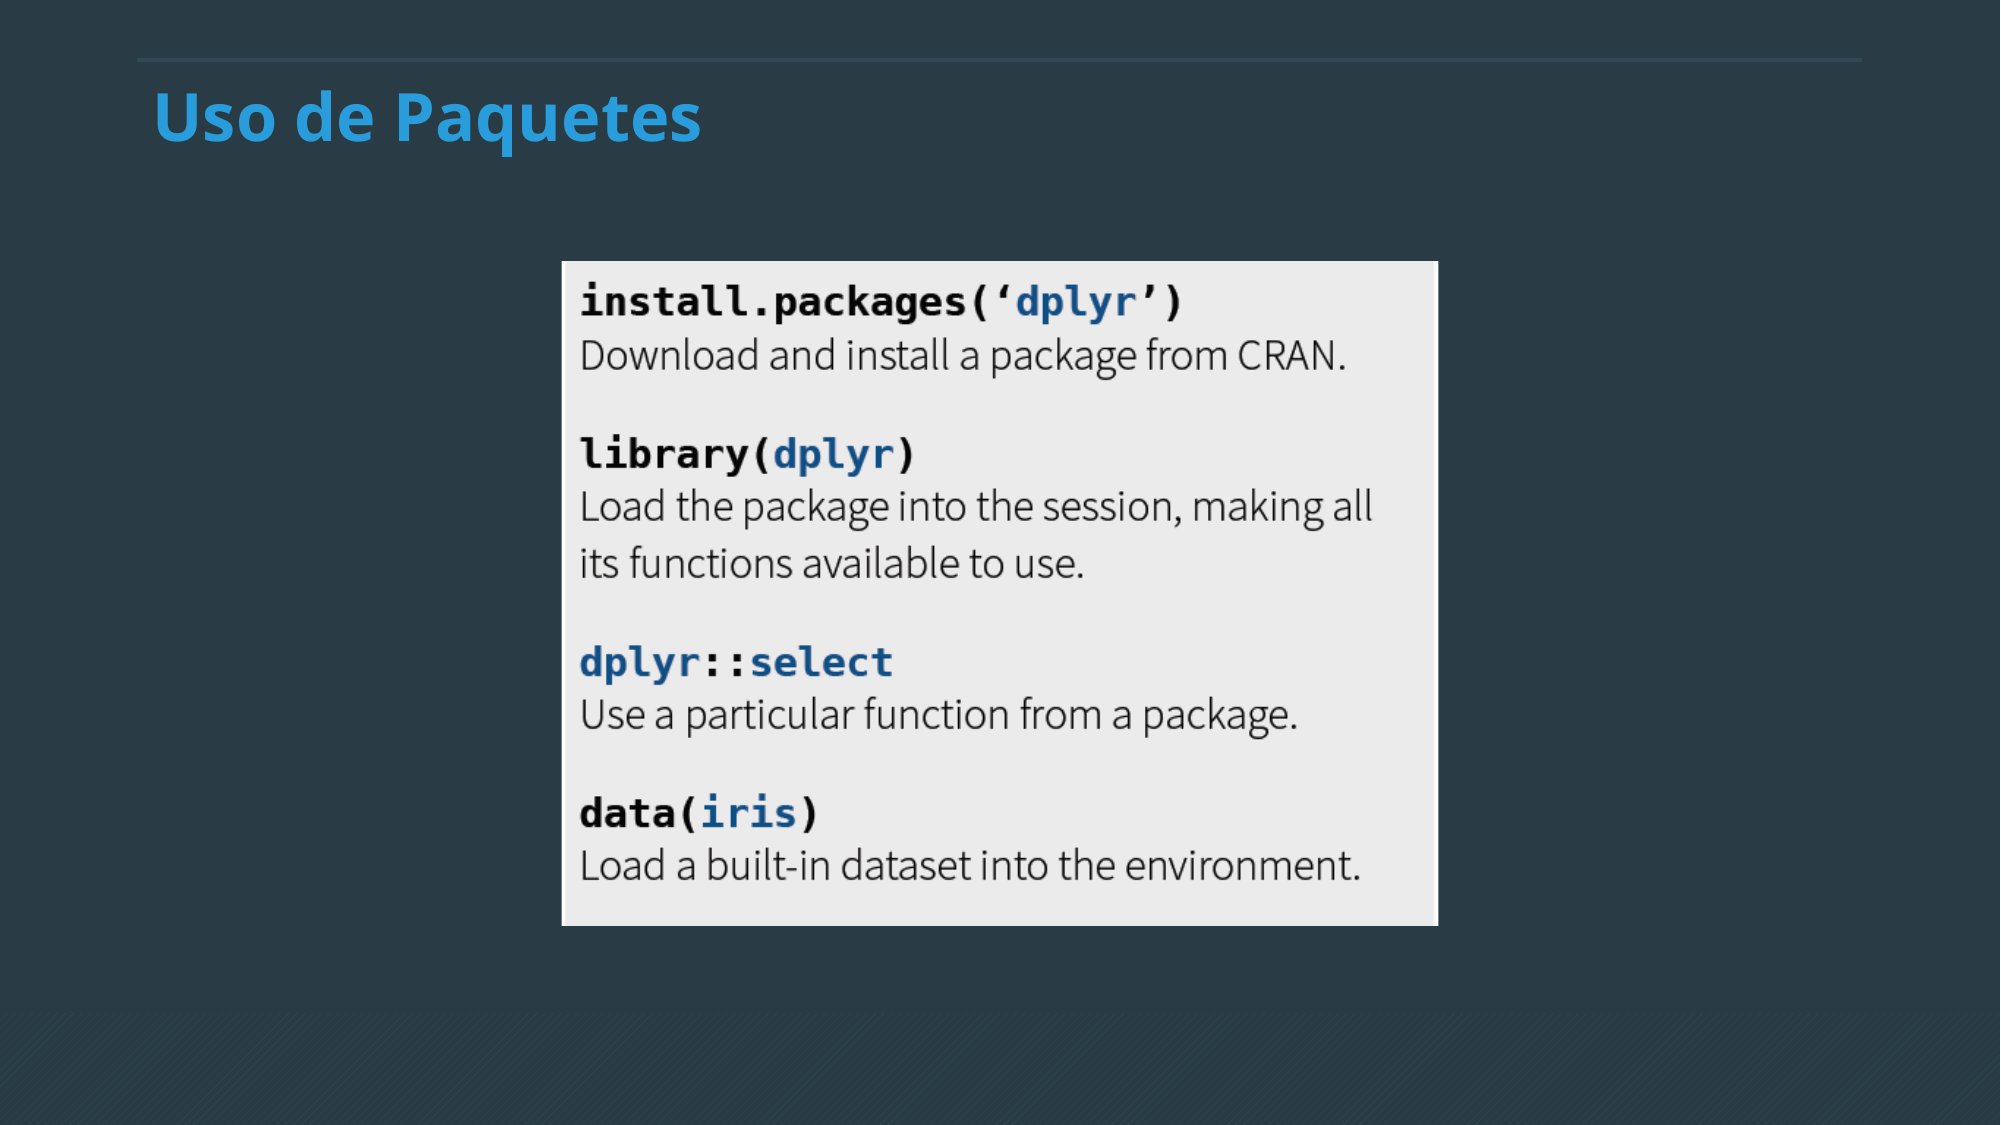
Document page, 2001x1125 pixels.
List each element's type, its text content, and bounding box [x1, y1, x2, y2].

picture [561, 261, 1439, 926]
title Uso de Paquetes [137, 59, 1863, 181]
